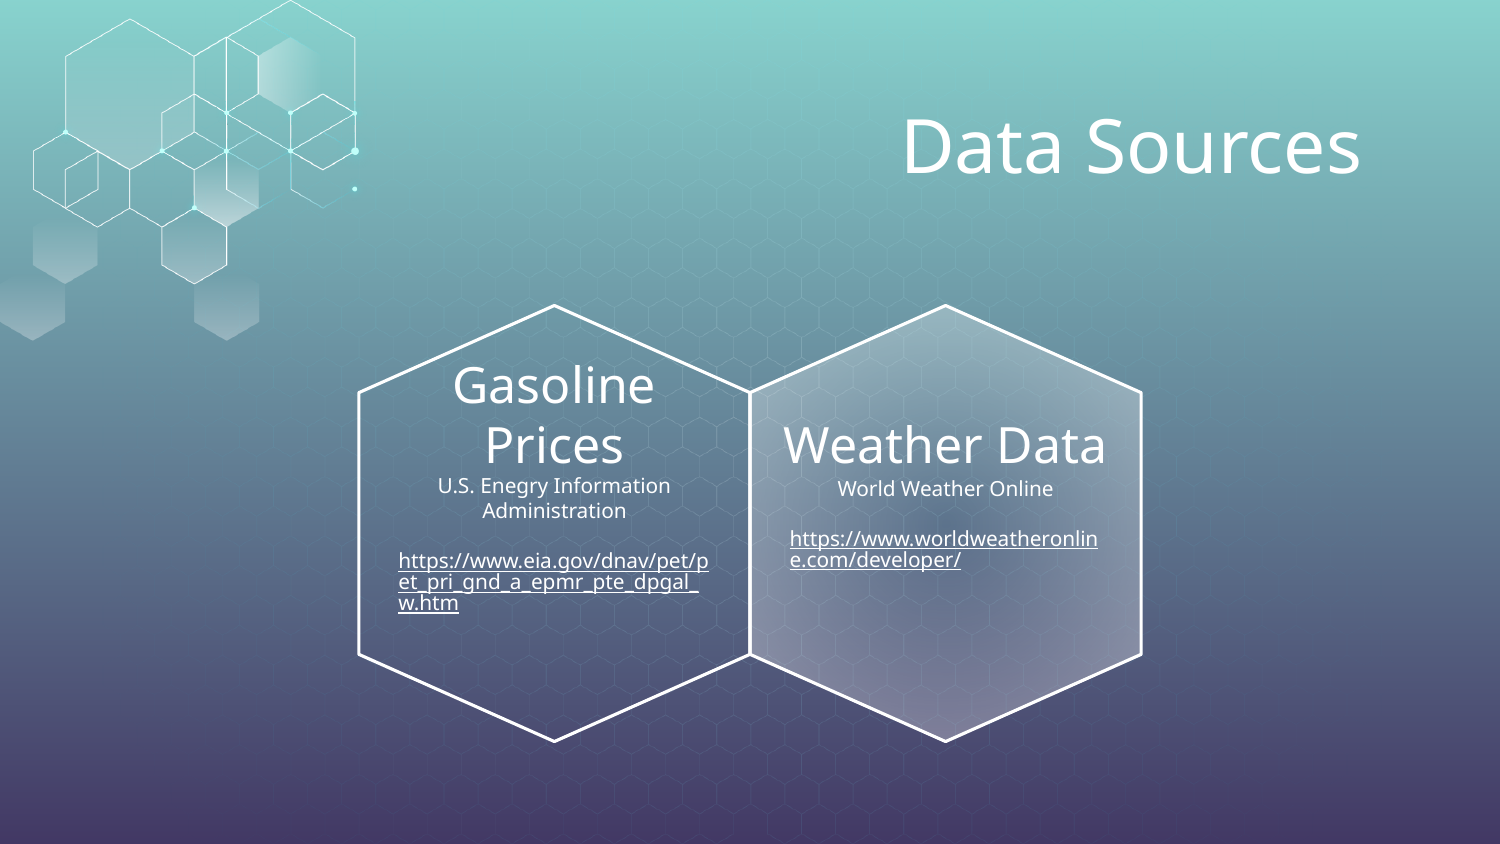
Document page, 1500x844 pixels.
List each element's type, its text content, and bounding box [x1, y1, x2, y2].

title Weather Data [750, 444, 1142, 489]
text_box [750, 489, 1142, 742]
text_box [358, 305, 750, 742]
subtitle World Weather Online https://www.worldweatheronline.com/developer/ [774, 460, 1117, 541]
text_box [750, 305, 1142, 444]
title Gasoline Prices [365, 444, 744, 489]
subtitle U.S. Enegry Information Administration https://www.eia.gov/dnav/pet/pet_pri_gnd_a_epmr_pte_dpgal_w.htm [383, 458, 726, 539]
title Data Sources [774, 83, 1378, 194]
picture [0, 0, 1398, 844]
